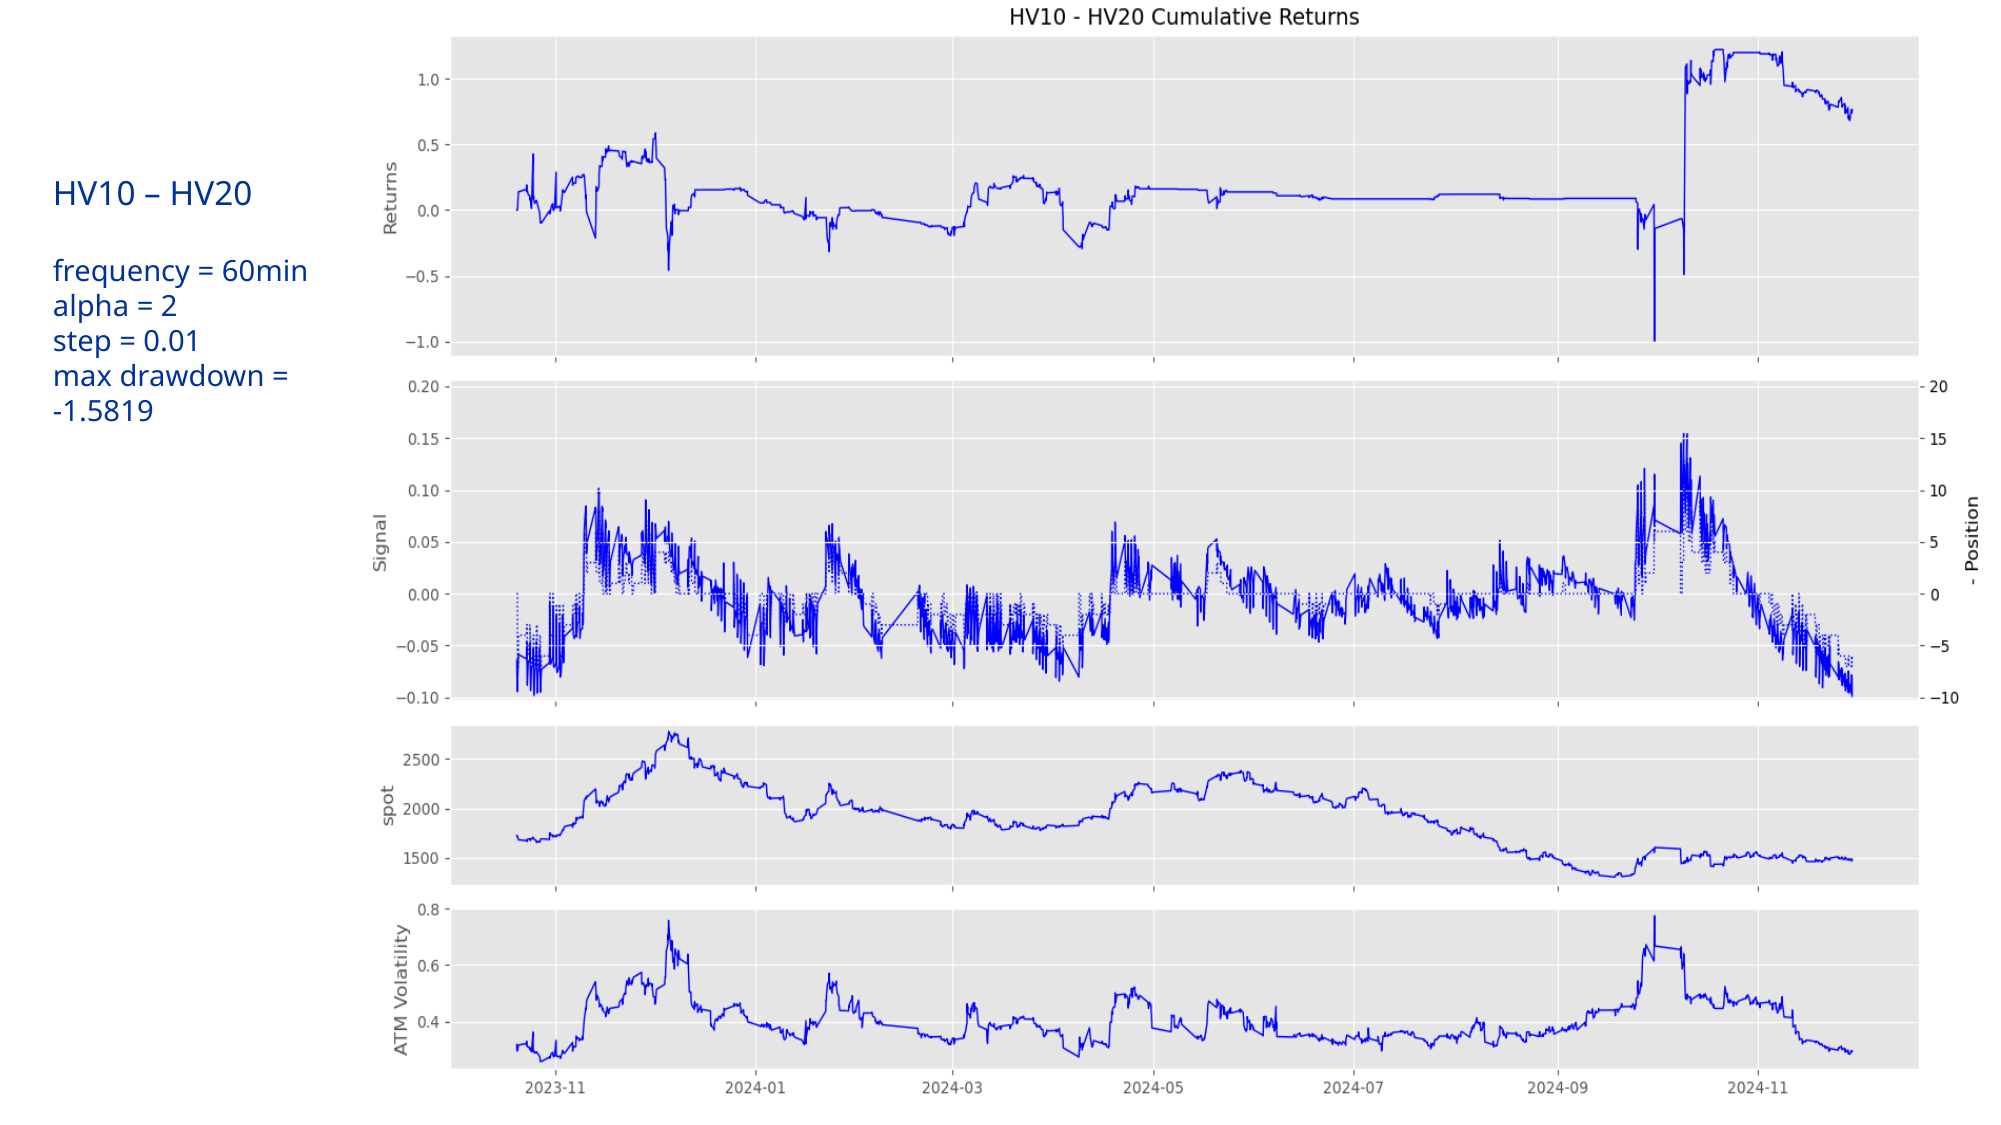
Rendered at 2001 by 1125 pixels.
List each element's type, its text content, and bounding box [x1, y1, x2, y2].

picture [349, 0, 2000, 1125]
text_box HV10 – HV20 frequency = 60min alpha = 2 step = 0.01 max drawdown = -1.5819 [38, 164, 349, 435]
